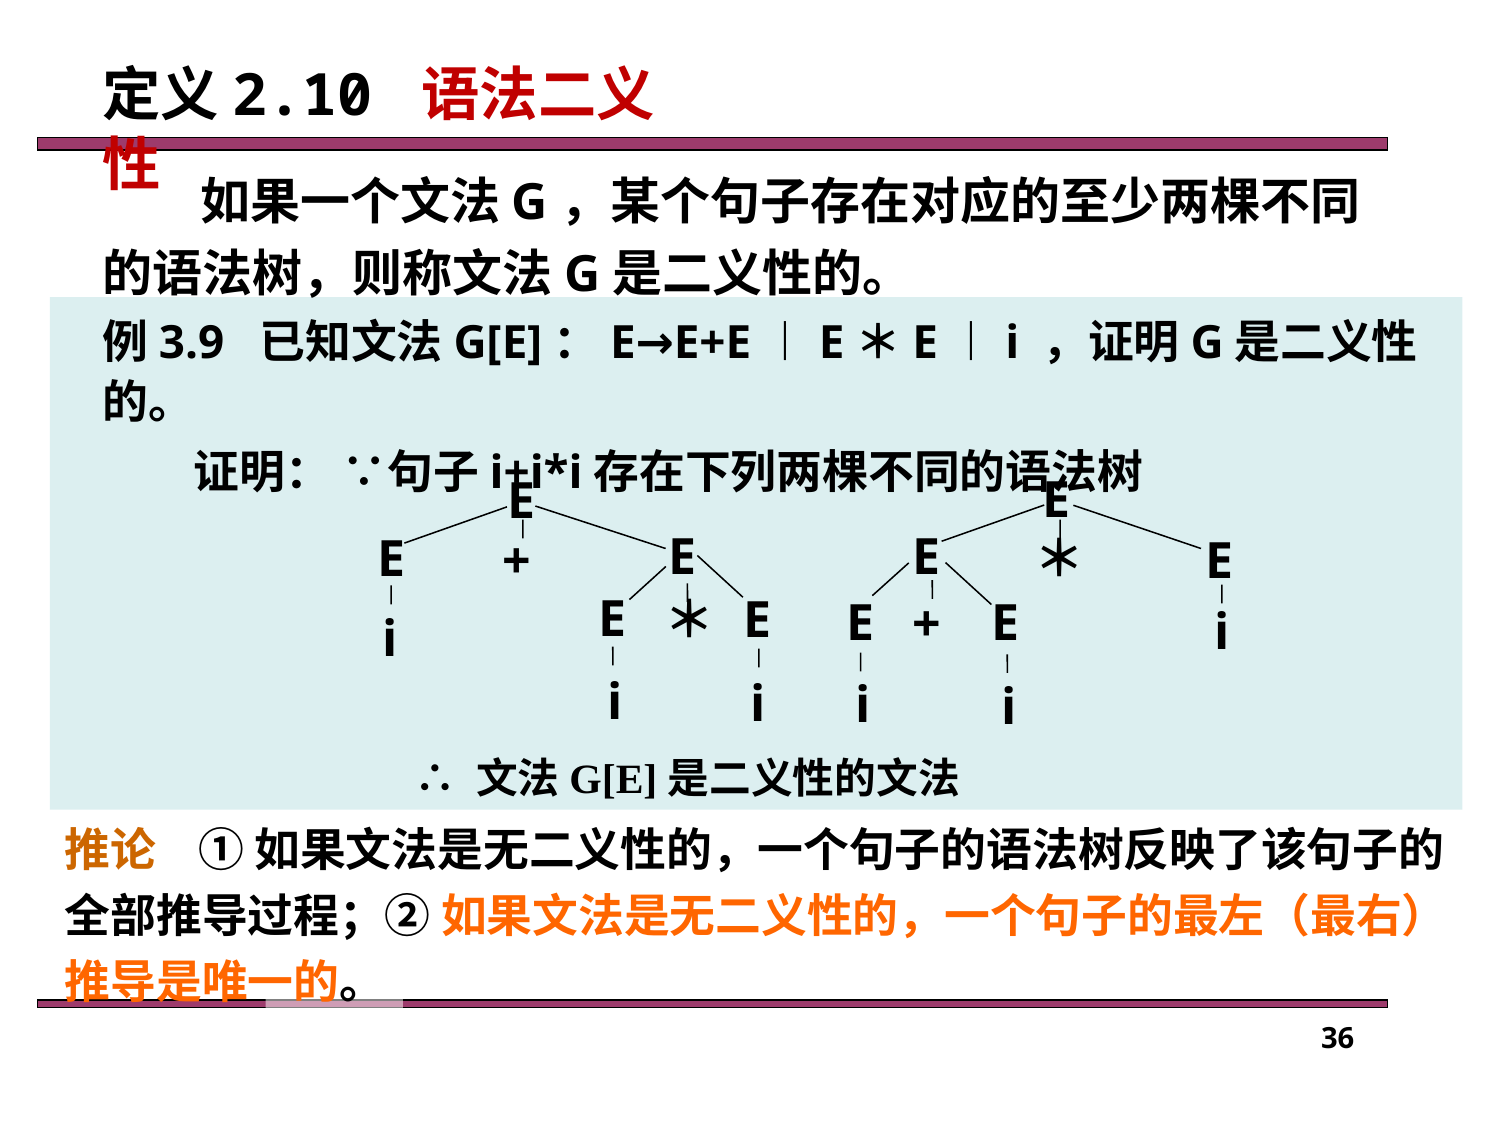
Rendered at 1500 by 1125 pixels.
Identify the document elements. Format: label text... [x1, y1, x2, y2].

text_box i [736, 663, 809, 719]
text_box + [897, 583, 971, 639]
text_box E [362, 518, 436, 574]
text_box i [1200, 592, 1274, 648]
text_box [766, 406, 1233, 689]
text_box + [487, 520, 561, 576]
text_box E [977, 583, 1050, 639]
text_box E [583, 579, 651, 635]
text_box E [897, 516, 971, 572]
text_box i [840, 665, 914, 721]
text_box 定义2.10 语法二义性 [87, 49, 700, 149]
text_box ＊ [649, 580, 723, 636]
text_box E [1190, 520, 1265, 576]
text_box [249, 398, 962, 474]
text_box [49, 297, 1463, 810]
text_box ∴ 文法G[E]是二义性的文法 [399, 744, 1113, 810]
text_box i [986, 667, 1059, 723]
text_box E [653, 516, 727, 572]
text_box i [367, 598, 442, 654]
slide_number 36 [1162, 1012, 1500, 1075]
text_box 推论 ① 如果文法是无二义性的，一个句子的语法树反映了该句子的全部推导过程；② 如果文法是无二义性的，一个句子的最左（最右）推导是唯一的。 [49, 810, 1463, 1015]
text_box ＊ [1020, 519, 1094, 575]
text_box i [592, 662, 666, 717]
text_box E [1027, 459, 1101, 515]
text_box E [492, 461, 565, 517]
text_box 如果一个文法G，某个句子存在对应的至少两棵不同的语法树，则称文法G是二义性的。 [87, 149, 1375, 299]
text_box 例3.9 已知文法G[E]：E→E+E︱E＊E︱i ，证明G是二义性的。 证明： ∵句子i+i*i存在下列两棵不同的语法树 [87, 299, 1438, 506]
text_box E [831, 582, 905, 638]
text_box E [729, 579, 802, 635]
